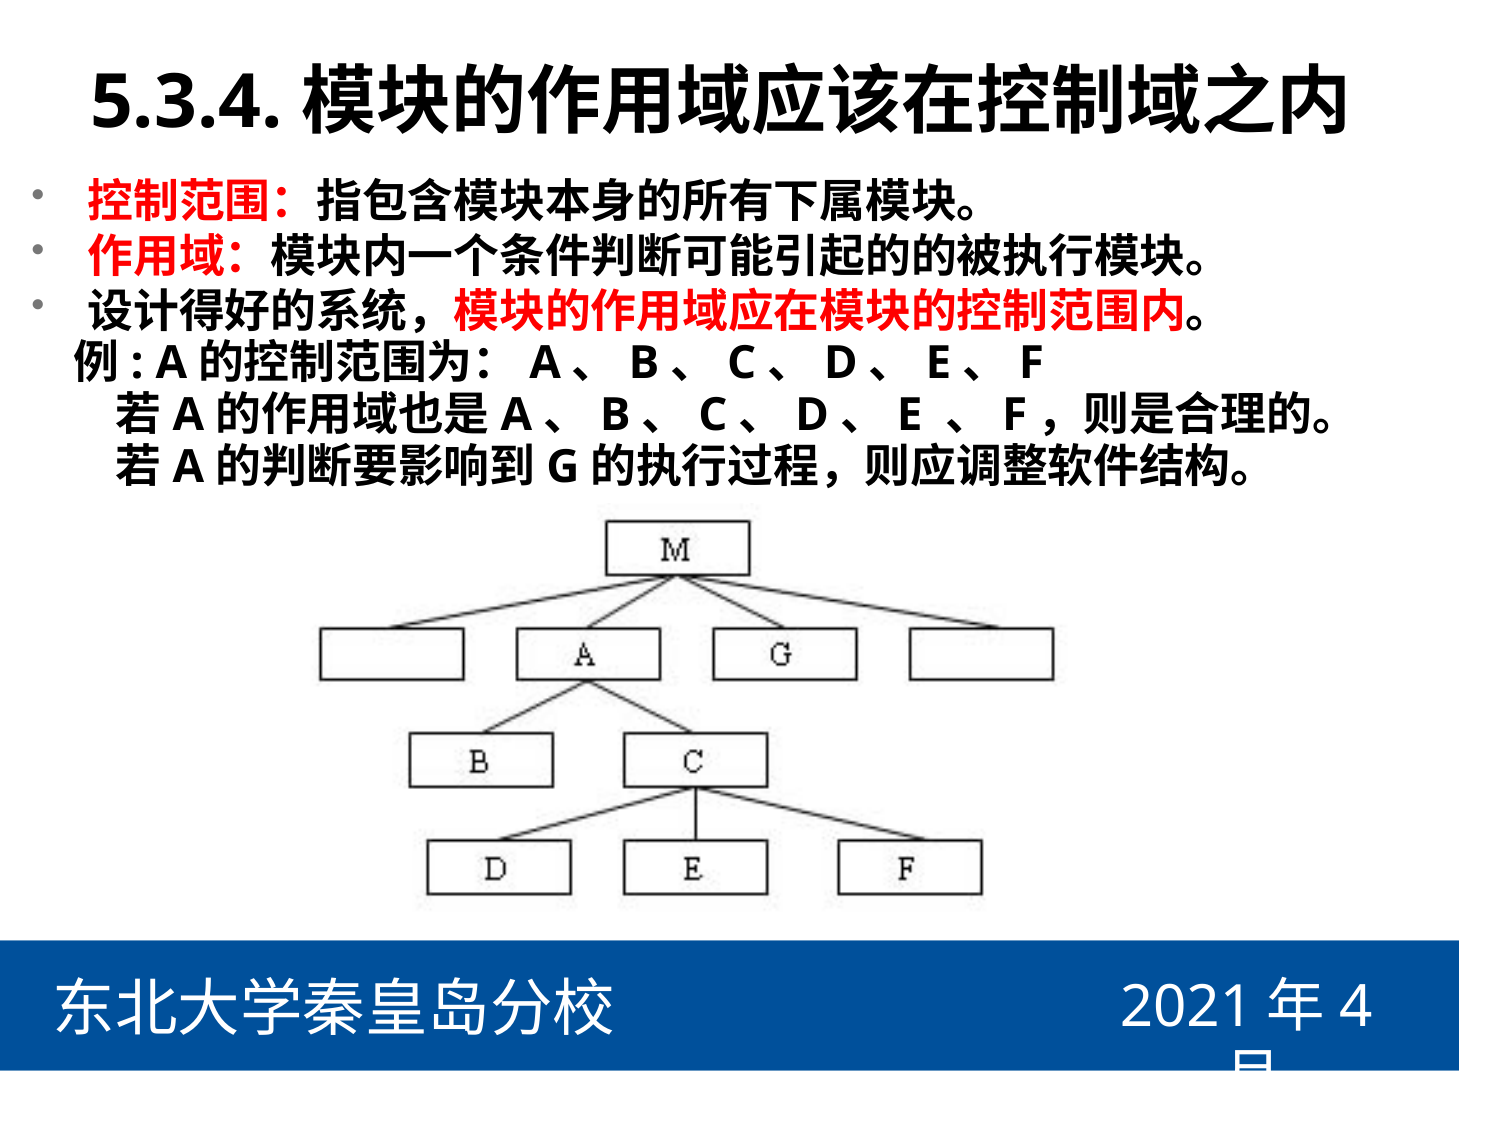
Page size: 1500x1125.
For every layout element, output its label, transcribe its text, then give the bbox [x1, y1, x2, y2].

picture [292, 503, 1073, 915]
list 控制范围：指包含模块本身的所有下属模块。 作用域：模块内一个条件判断可能引起的的被执行模块。 设计得好的系统，模块的作用域应在模块的控制范围内。 例: A的控制范围为：A、B、C、D、E、F 若A的作用域也是A、B、C、D、E 、F，则是合理的。 若A的判断要影响到G的执行过程，则应调整软件结构。 [16, 163, 1442, 926]
title 5.3.4.模块的作用域应该在控制域之内 [74, 44, 1384, 153]
